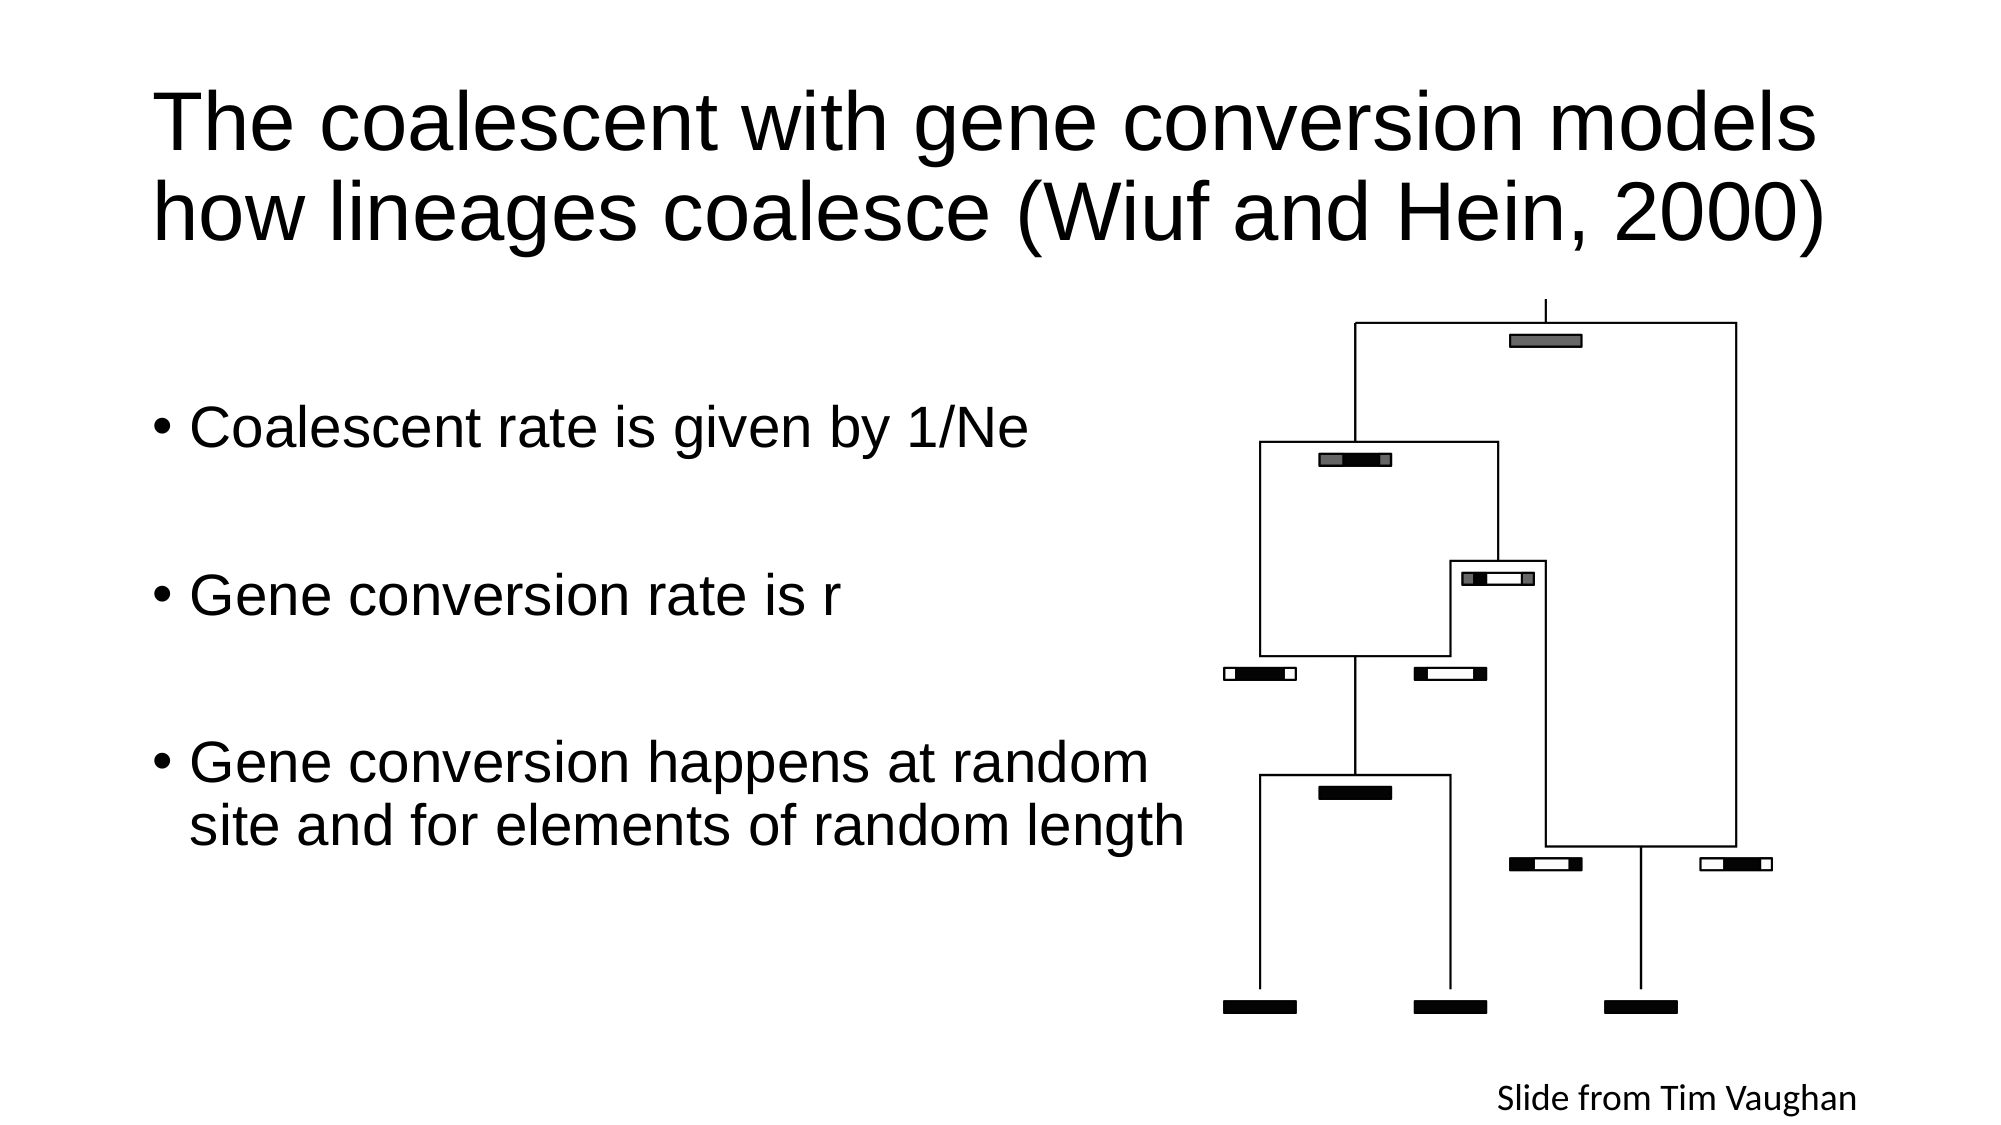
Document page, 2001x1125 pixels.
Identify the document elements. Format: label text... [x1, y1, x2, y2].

picture [1223, 299, 1773, 1014]
text_box Slide from Tim Vaughan [1482, 1065, 2000, 1125]
list Coalescent rate is given by 1/Ne Gene conversion rate is r Gene conversion happens at random site and for elements of random length [137, 299, 1223, 1014]
title The coalescent with gene conversion models how lineages coalesce (Wiuf and Hein, 2000) [137, 59, 1863, 278]
